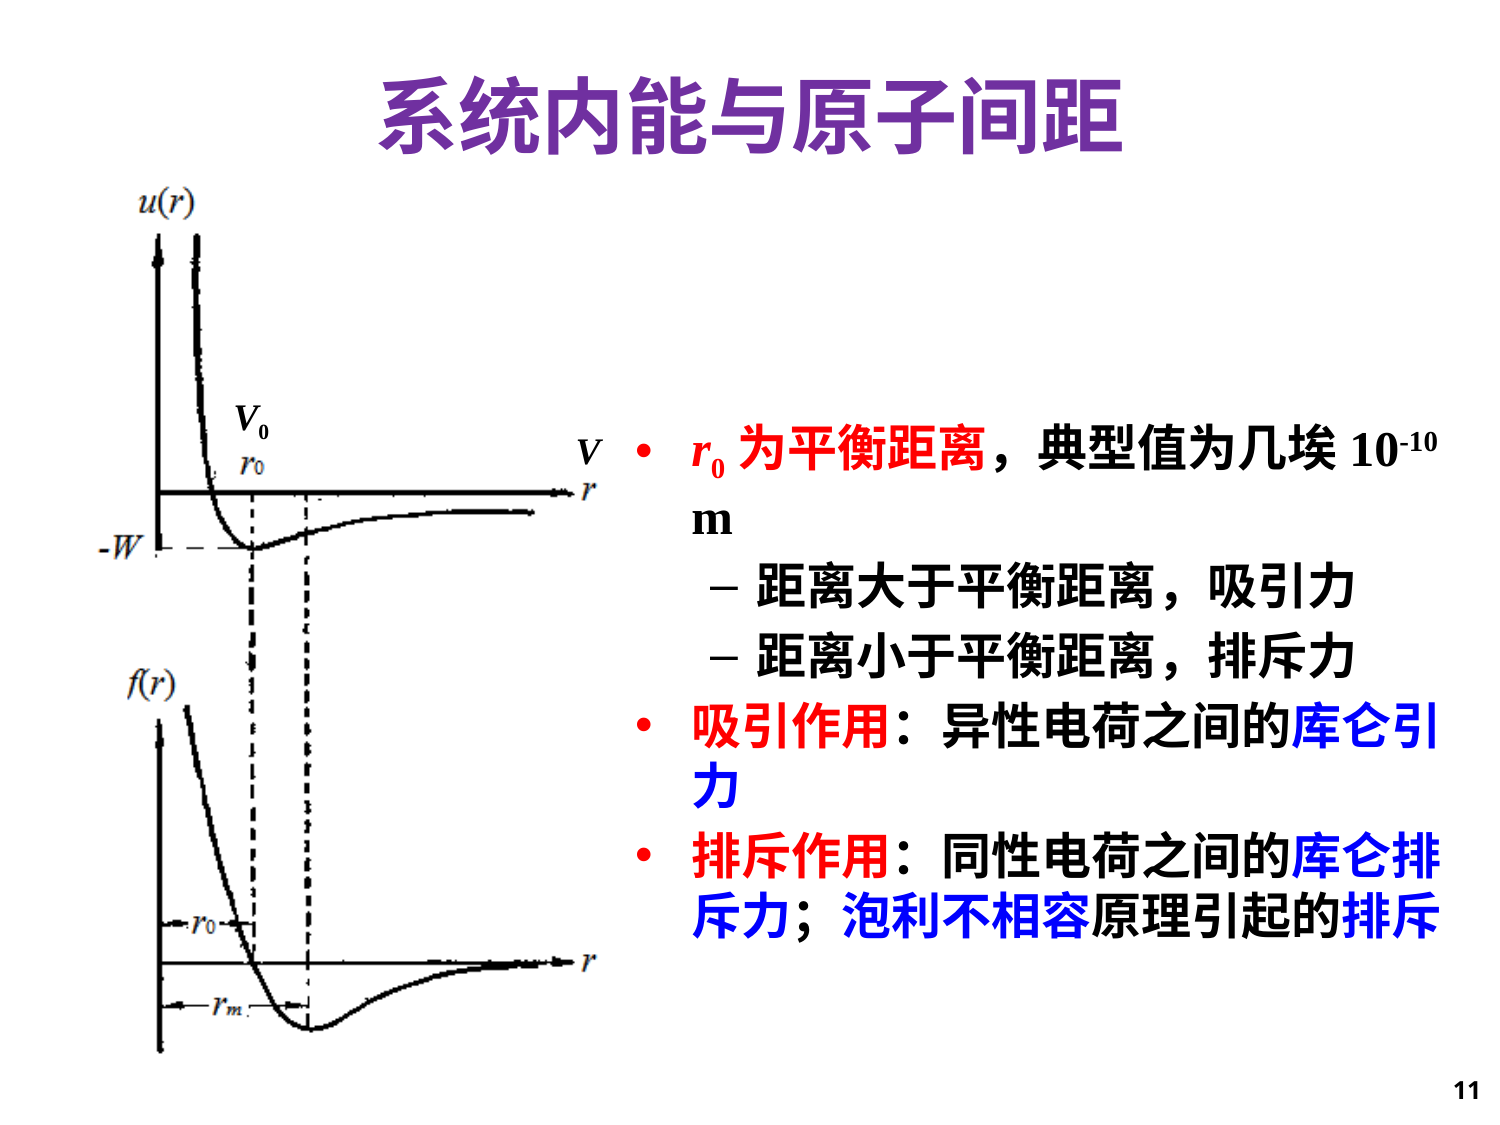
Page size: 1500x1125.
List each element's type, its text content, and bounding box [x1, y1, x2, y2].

picture [88, 174, 621, 1071]
list r0为平衡距离，典型值为几埃10-10 m 距离大于平衡距离，吸引力 距离小于平衡距离，排斥力 吸引作用：异性电荷之间的库仑引力 排斥作用：同性电荷之间的库仑排斥力；泡利不相容原理引起的排斥 [626, 408, 1500, 894]
slide_number 11 [1146, 1061, 1497, 1122]
title 系统内能与原子间距 [49, 20, 1451, 208]
